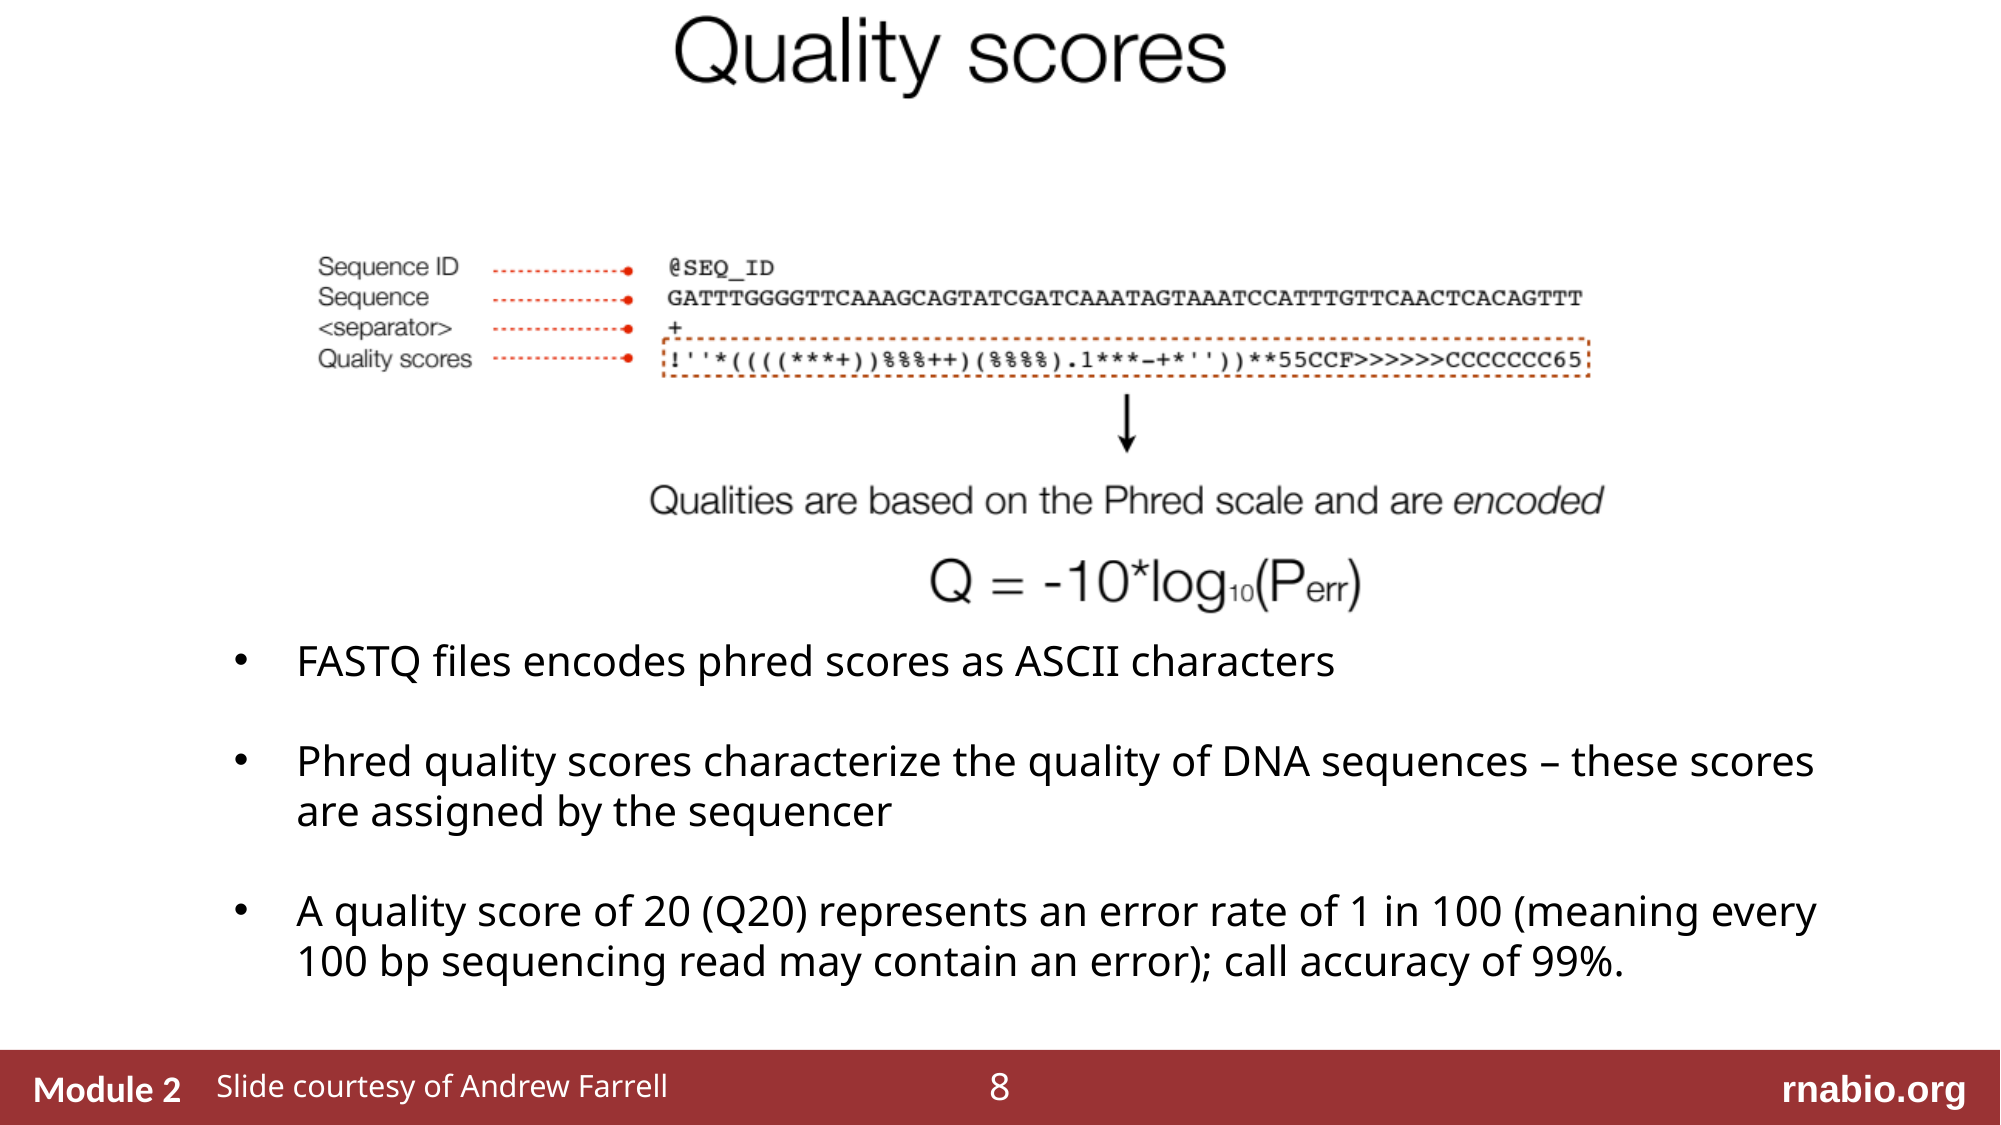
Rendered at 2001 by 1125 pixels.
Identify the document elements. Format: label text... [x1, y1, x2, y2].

picture [279, 0, 1637, 790]
text_box FASTQ files encodes phred scores as ASCII characters Phred quality scores characterize the quality of DNA sequences – these scores are assigned by the sequencer A quality score of 20 (Q20) represents an error rate of 1 in 100 (meaning every 100 bp sequencing read may contain an error); call accuracy of 99%. [219, 627, 1886, 993]
text_box Slide courtesy of Andrew Farrell [201, 1059, 1186, 1112]
